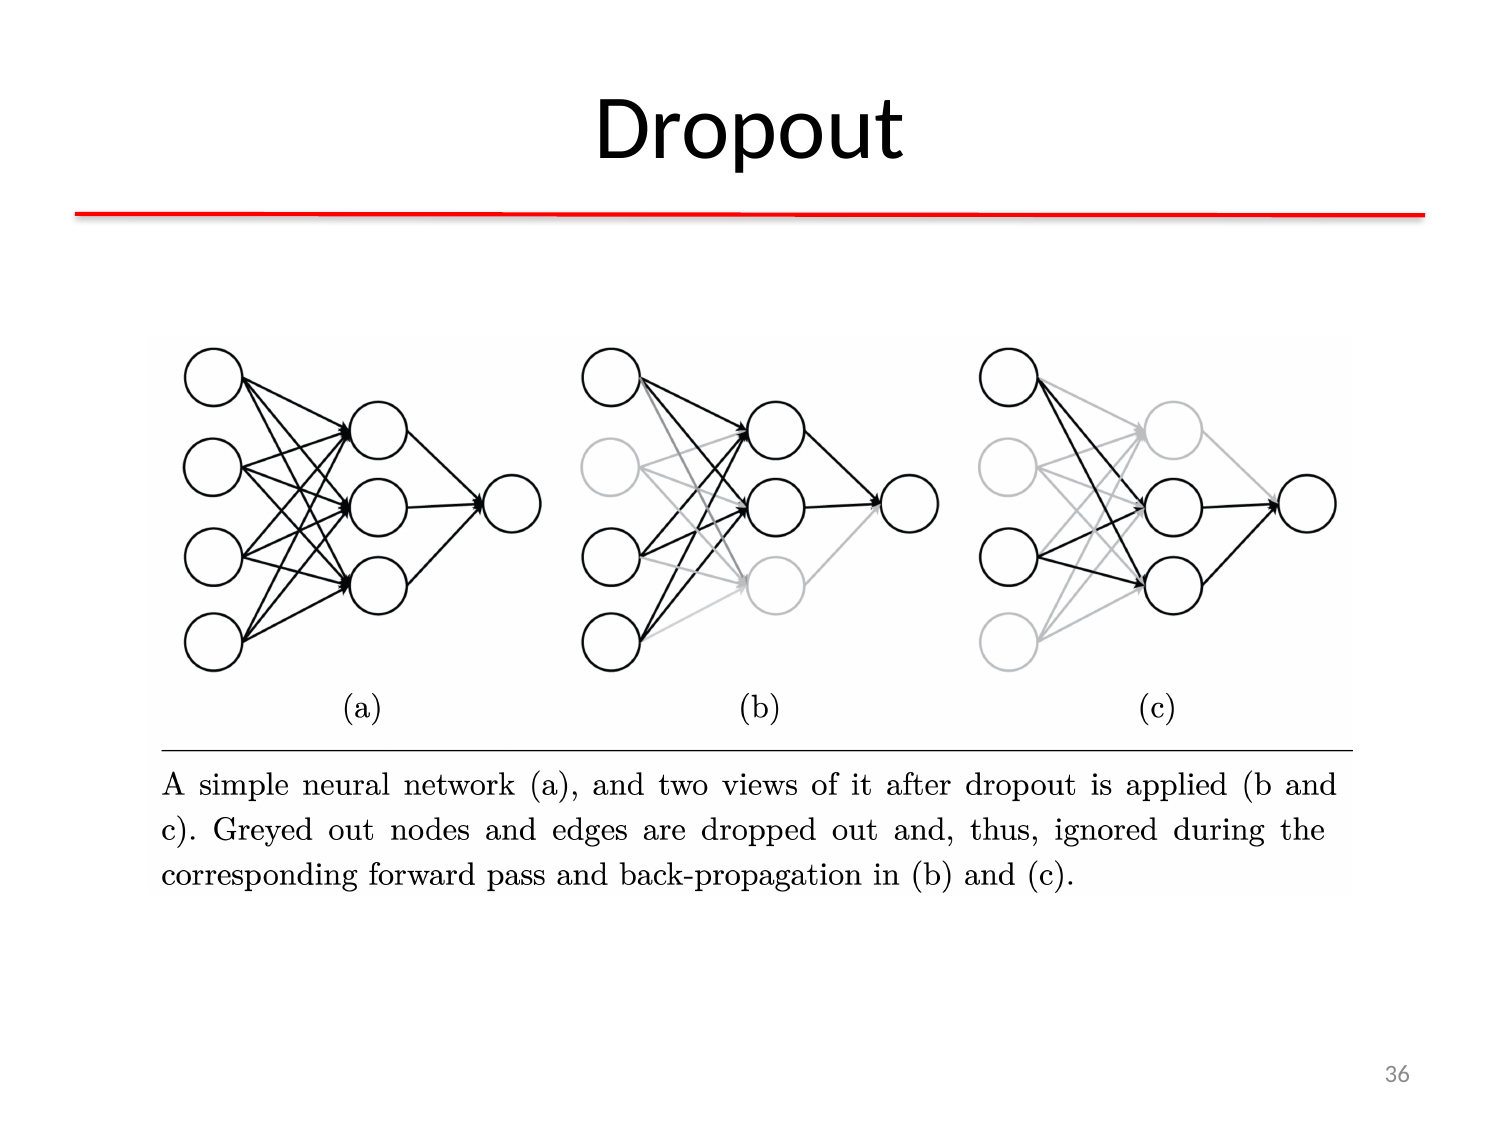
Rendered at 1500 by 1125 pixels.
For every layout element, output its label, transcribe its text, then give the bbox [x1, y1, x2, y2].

slide_number 36 [1074, 1042, 1425, 1103]
picture [148, 335, 1354, 896]
title Dropout [75, 45, 1425, 198]
